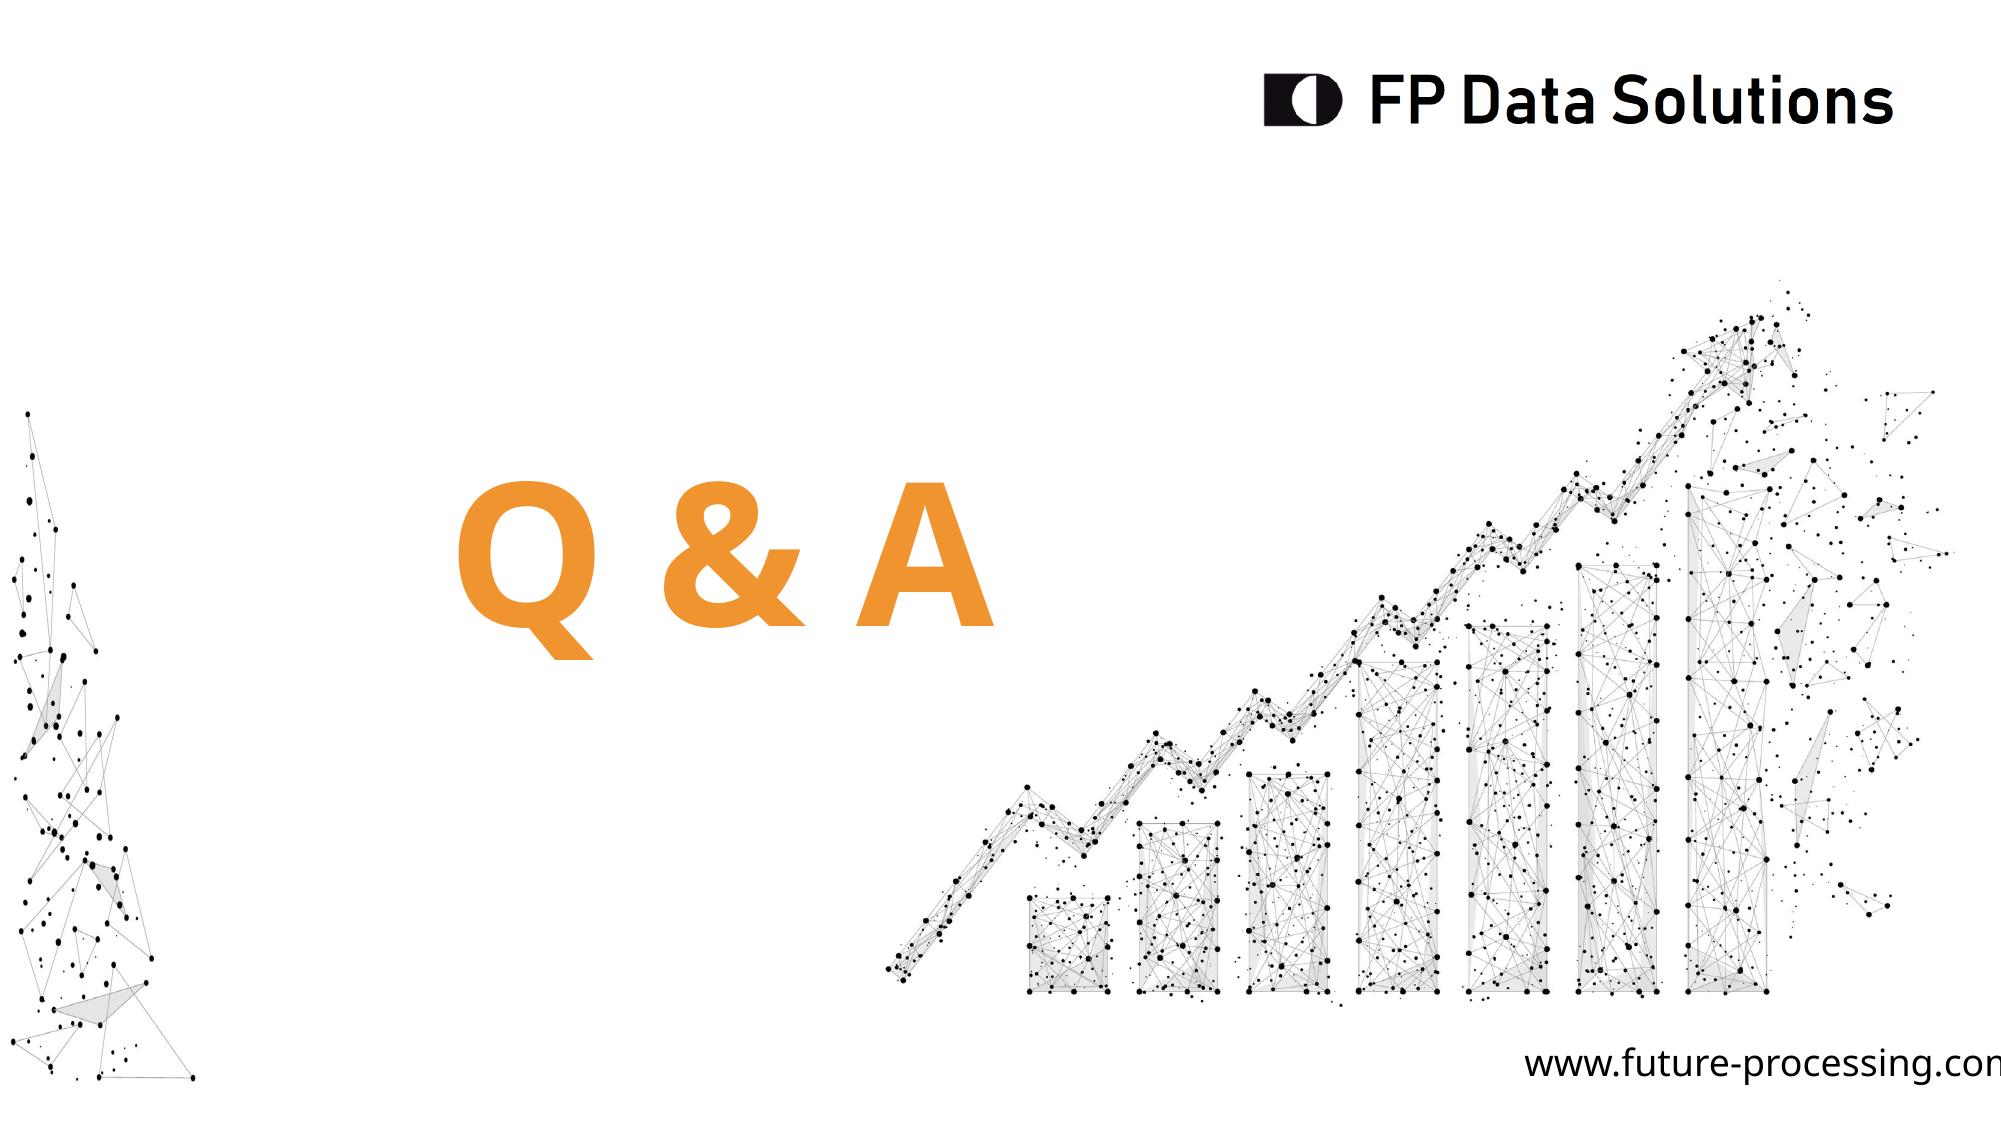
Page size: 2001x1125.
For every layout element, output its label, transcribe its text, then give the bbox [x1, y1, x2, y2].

picture [1257, 64, 1898, 133]
picture [0, 398, 205, 1093]
picture [876, 270, 1966, 1008]
text_box Q & A [432, 445, 1009, 677]
